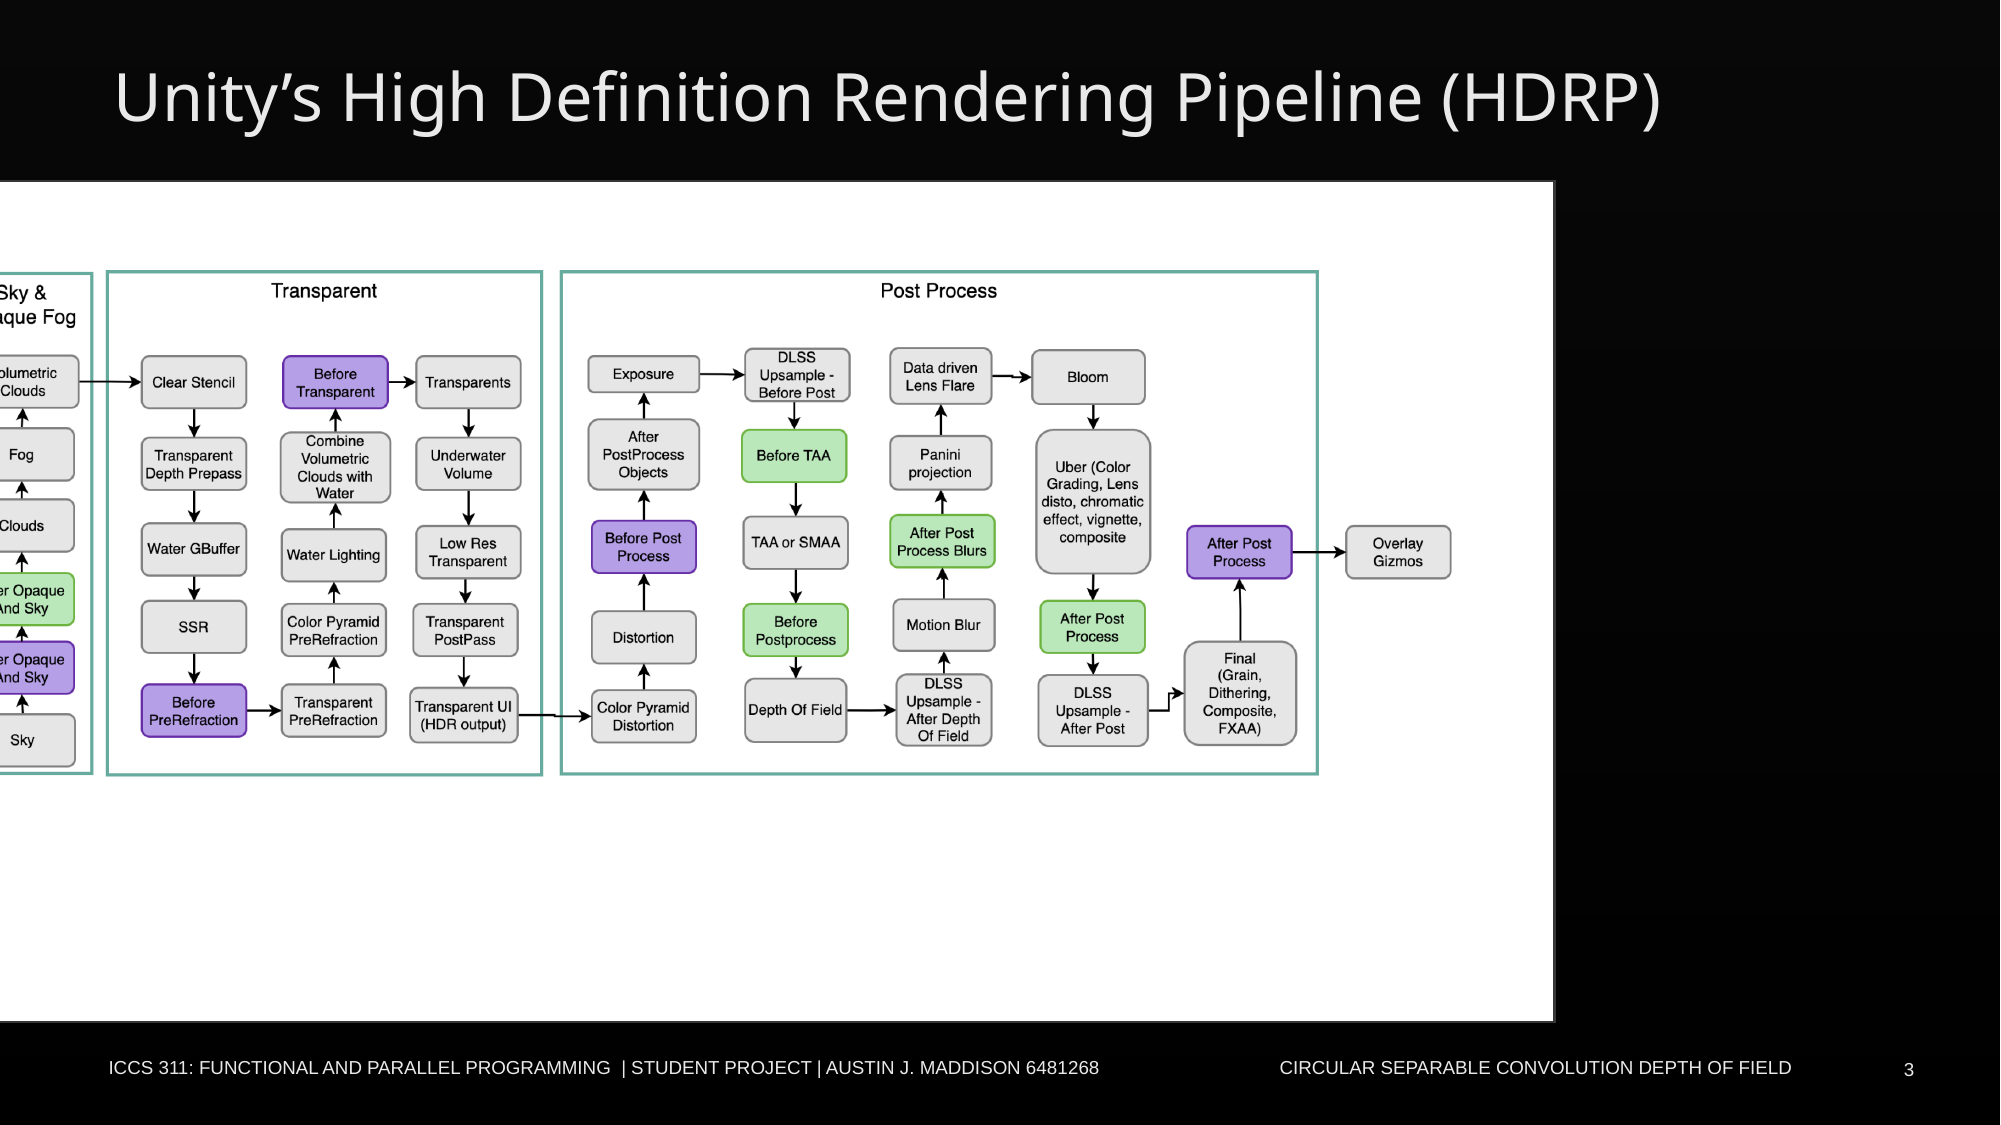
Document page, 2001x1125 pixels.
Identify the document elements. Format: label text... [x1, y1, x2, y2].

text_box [0, 181, 1555, 1022]
title Unity’s High Definition Rendering Pipeline (HDRP) [98, 56, 1900, 138]
